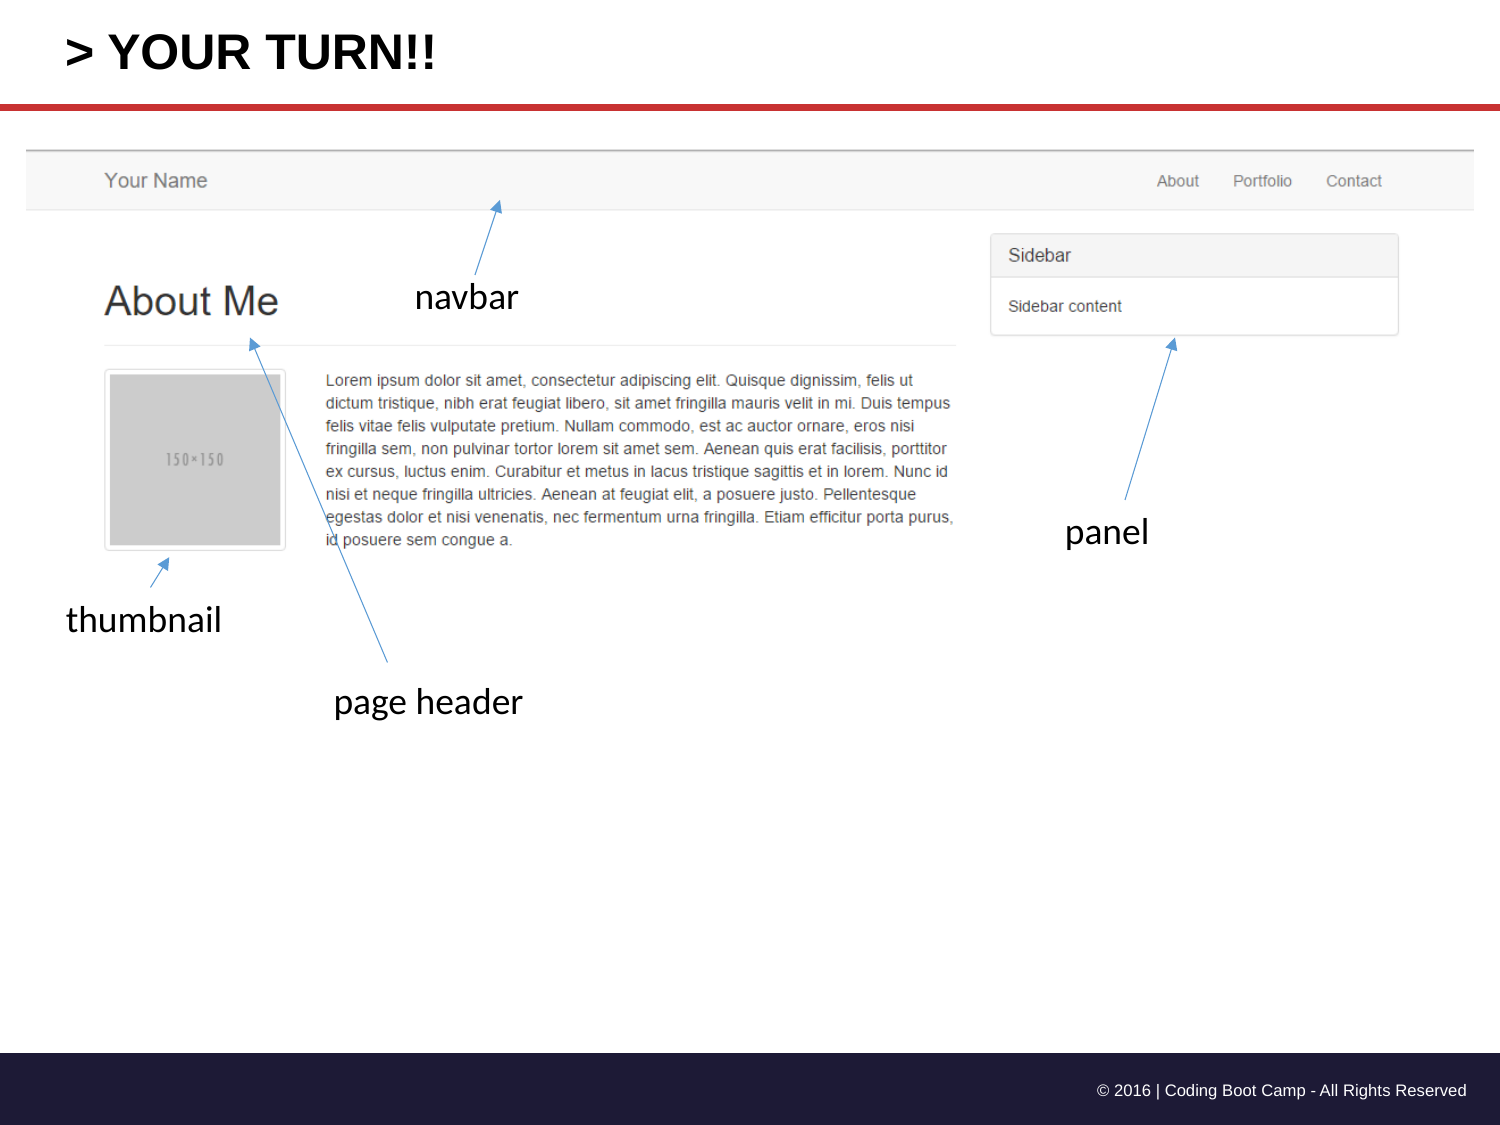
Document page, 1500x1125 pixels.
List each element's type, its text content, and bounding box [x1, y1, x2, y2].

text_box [474, 199, 500, 275]
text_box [150, 557, 170, 588]
title > YOUR TURN!! [50, 0, 948, 149]
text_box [249, 337, 388, 663]
picture [26, 149, 1474, 731]
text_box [1124, 337, 1175, 500]
